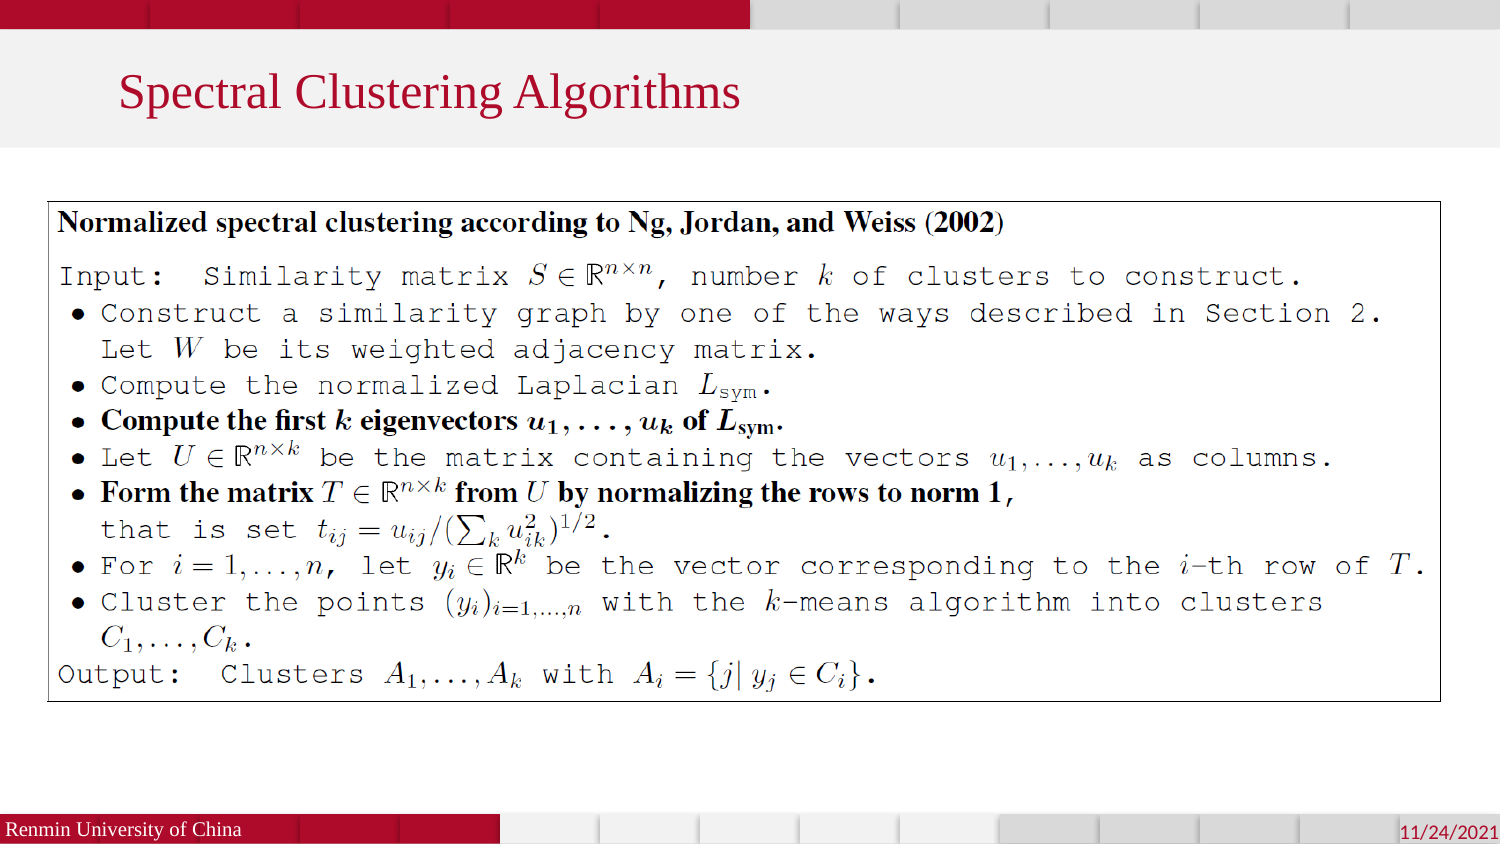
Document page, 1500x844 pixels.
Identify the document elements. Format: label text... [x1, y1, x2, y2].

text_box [0, 813, 498, 844]
text_box [0, 37, 1500, 148]
text_box Spectral Clustering Algorithms [118, 58, 1069, 119]
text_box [751, 0, 1500, 30]
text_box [999, 813, 1500, 844]
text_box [0, 0, 751, 30]
picture [41, 190, 1459, 710]
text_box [499, 813, 998, 844]
